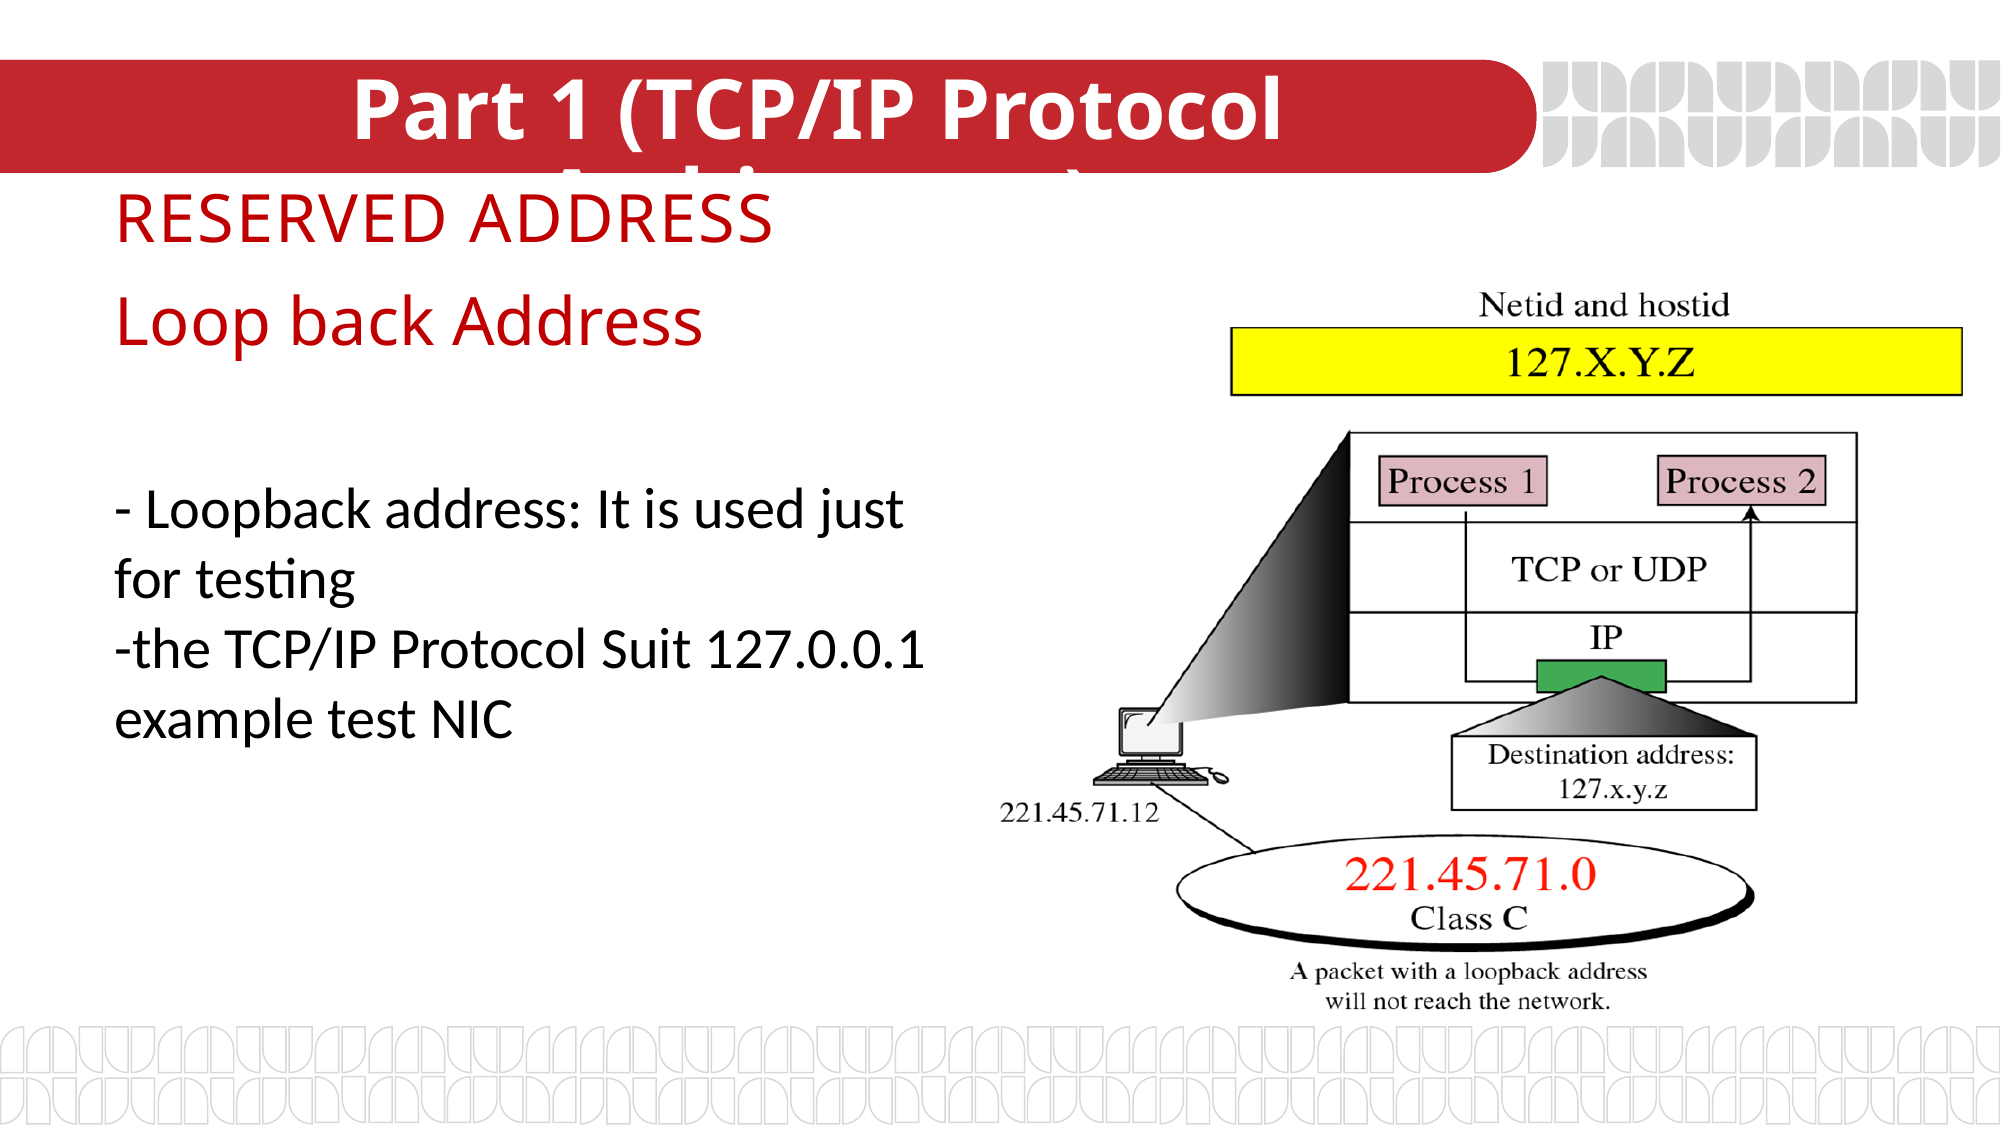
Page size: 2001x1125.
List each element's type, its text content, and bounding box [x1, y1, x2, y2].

picture [999, 284, 1963, 1014]
text_box Reserved Address [99, 154, 1695, 293]
text_box - Loopback address: It is used just for testing -the TCP/IP Protocol Suit 127.0.0.1 example test NIC [99, 463, 999, 758]
text_box Loop back Address [99, 264, 949, 374]
title Part 1 (TCP/IP Protocol Architecture) [130, 59, 1507, 154]
